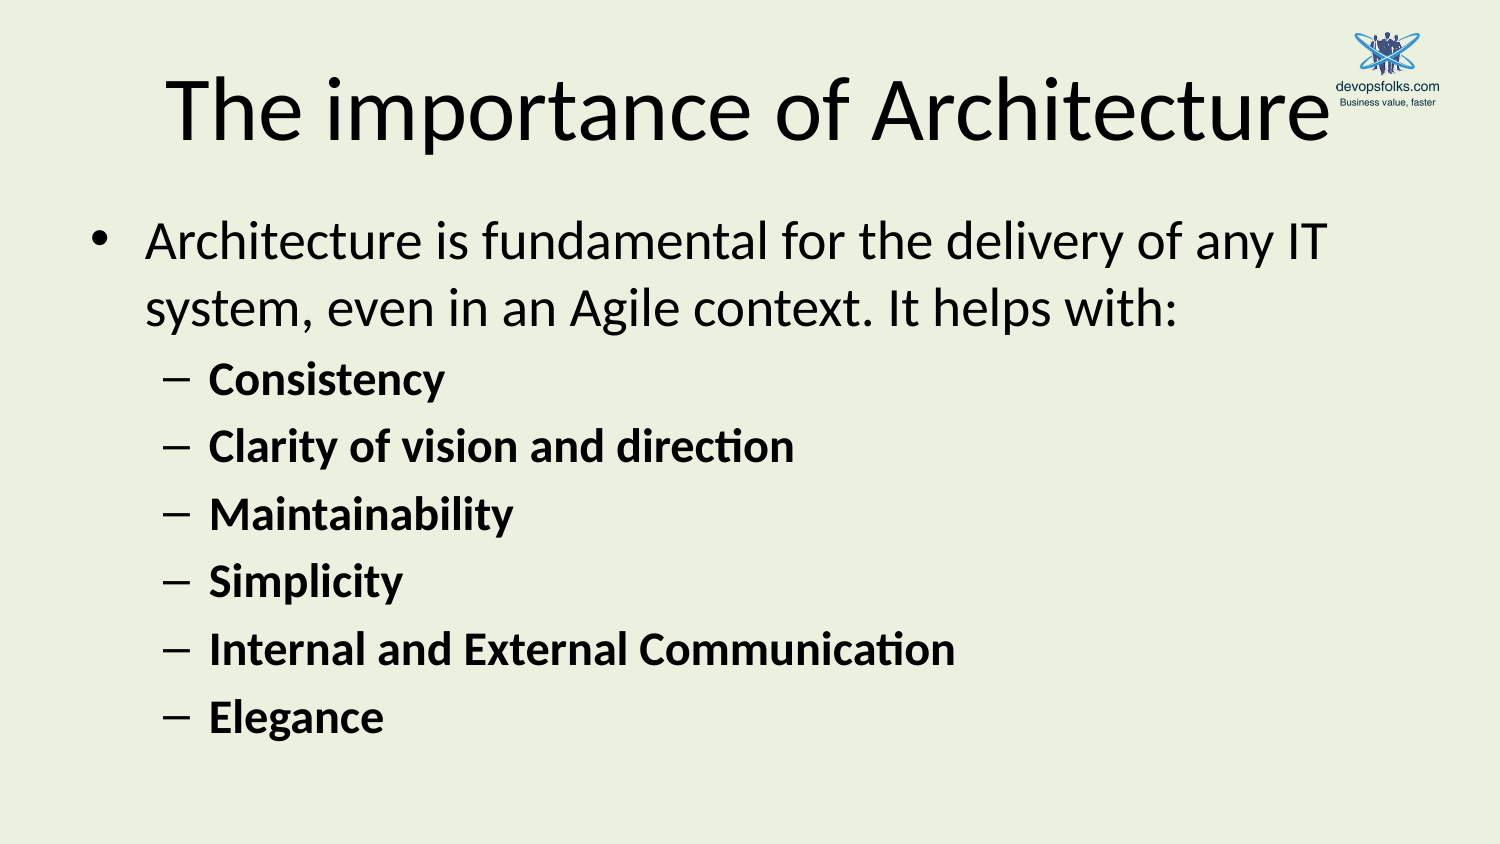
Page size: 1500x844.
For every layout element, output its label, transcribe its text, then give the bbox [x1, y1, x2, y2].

picture [1336, 31, 1439, 108]
list Architecture is fundamental for the delivery of any IT system, even in an Agile context. It helps with: Consistency Clarity of vision and direction Maintainability Simplicity Internal and External Communication Elegance [75, 196, 1425, 754]
title The importance of Architecture [75, 33, 1425, 175]
